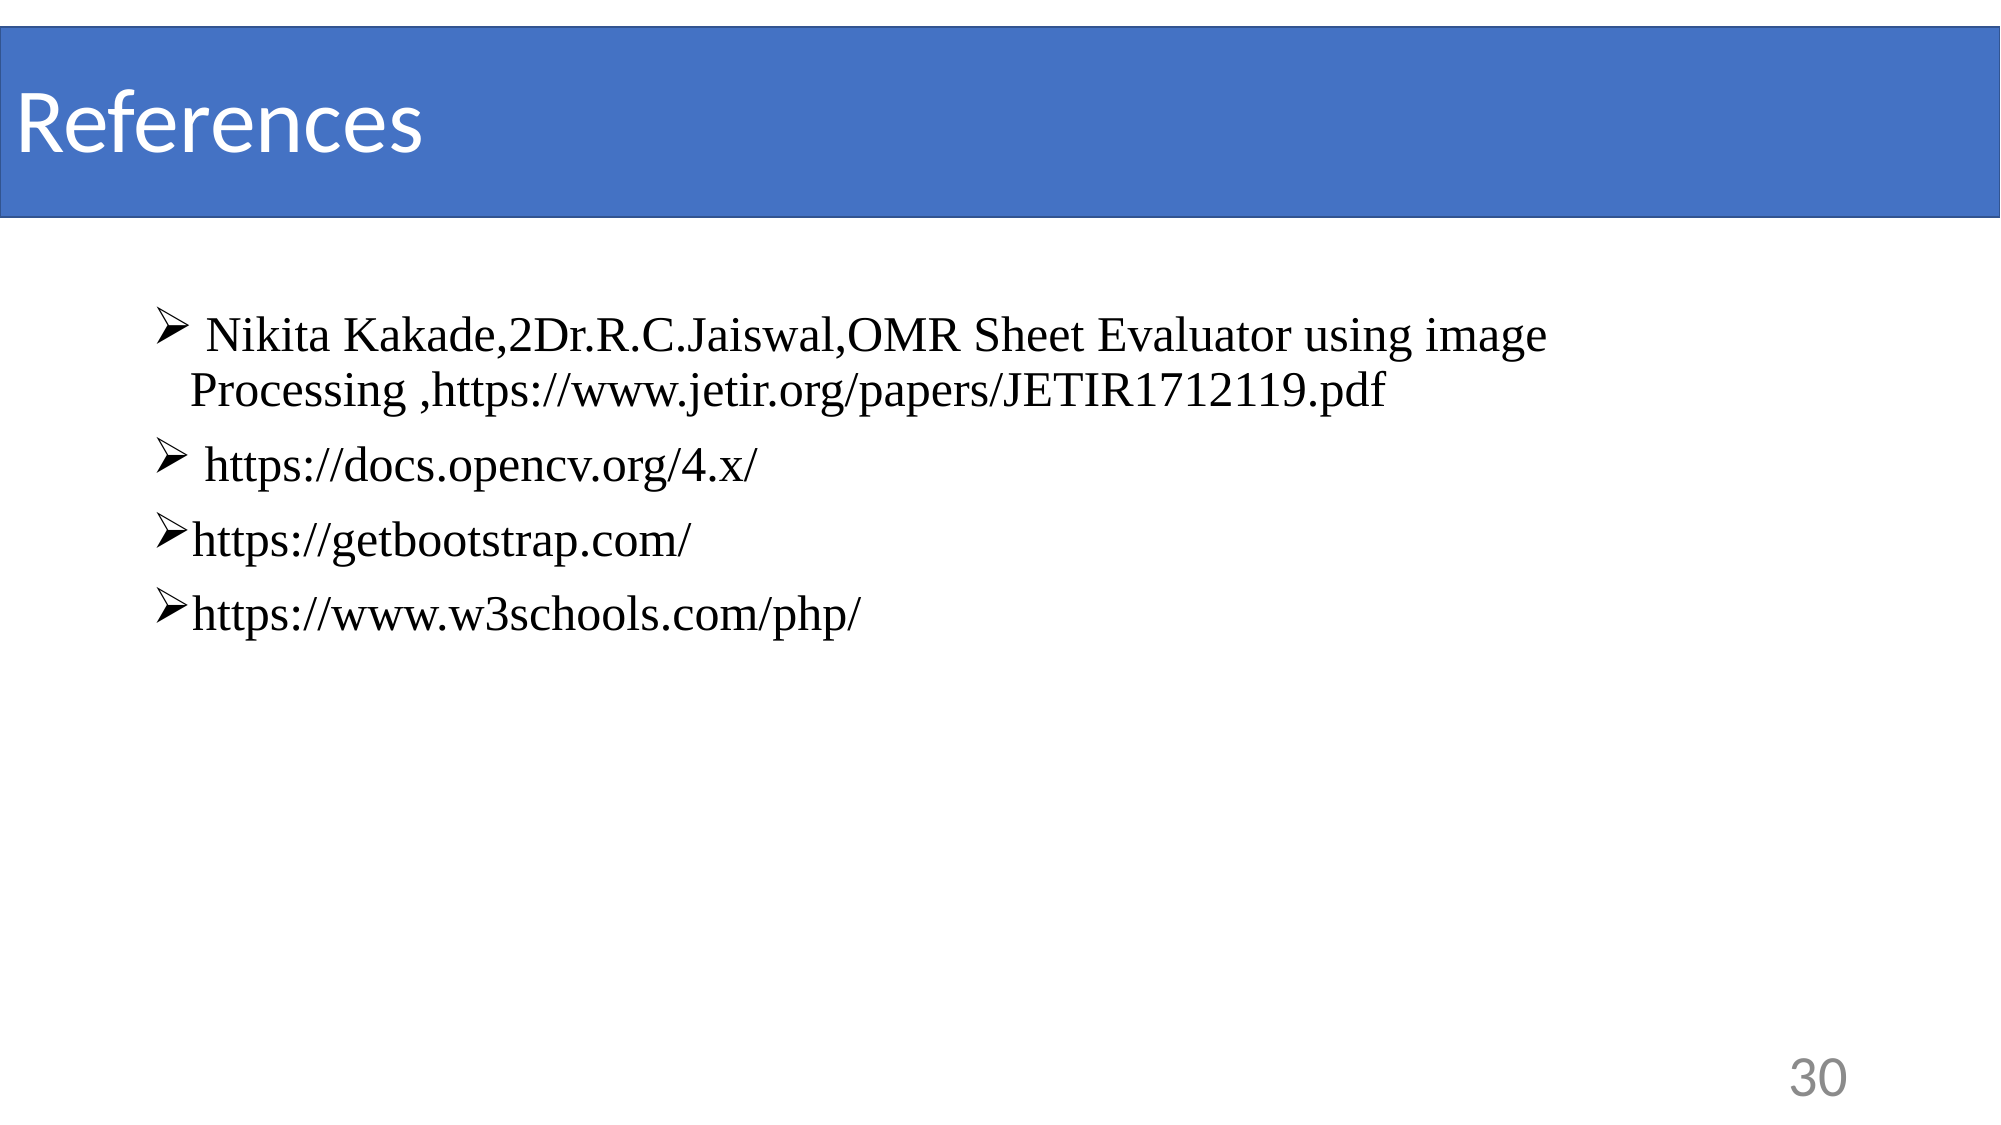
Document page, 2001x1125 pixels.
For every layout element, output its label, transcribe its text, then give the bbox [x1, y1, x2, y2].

list Nikita Kakade,2Dr.R.C.Jaiswal,OMR Sheet Evaluator using image Processing ,https://www.jetir.org/papers/JETIR1712119.pdf https://docs.opencv.org/4.x/ https://getbootstrap.com/ https://www.w3schools.com/php/ [137, 299, 1863, 1014]
title References [0, 26, 2000, 218]
slide_number 30 [1412, 1042, 1863, 1103]
